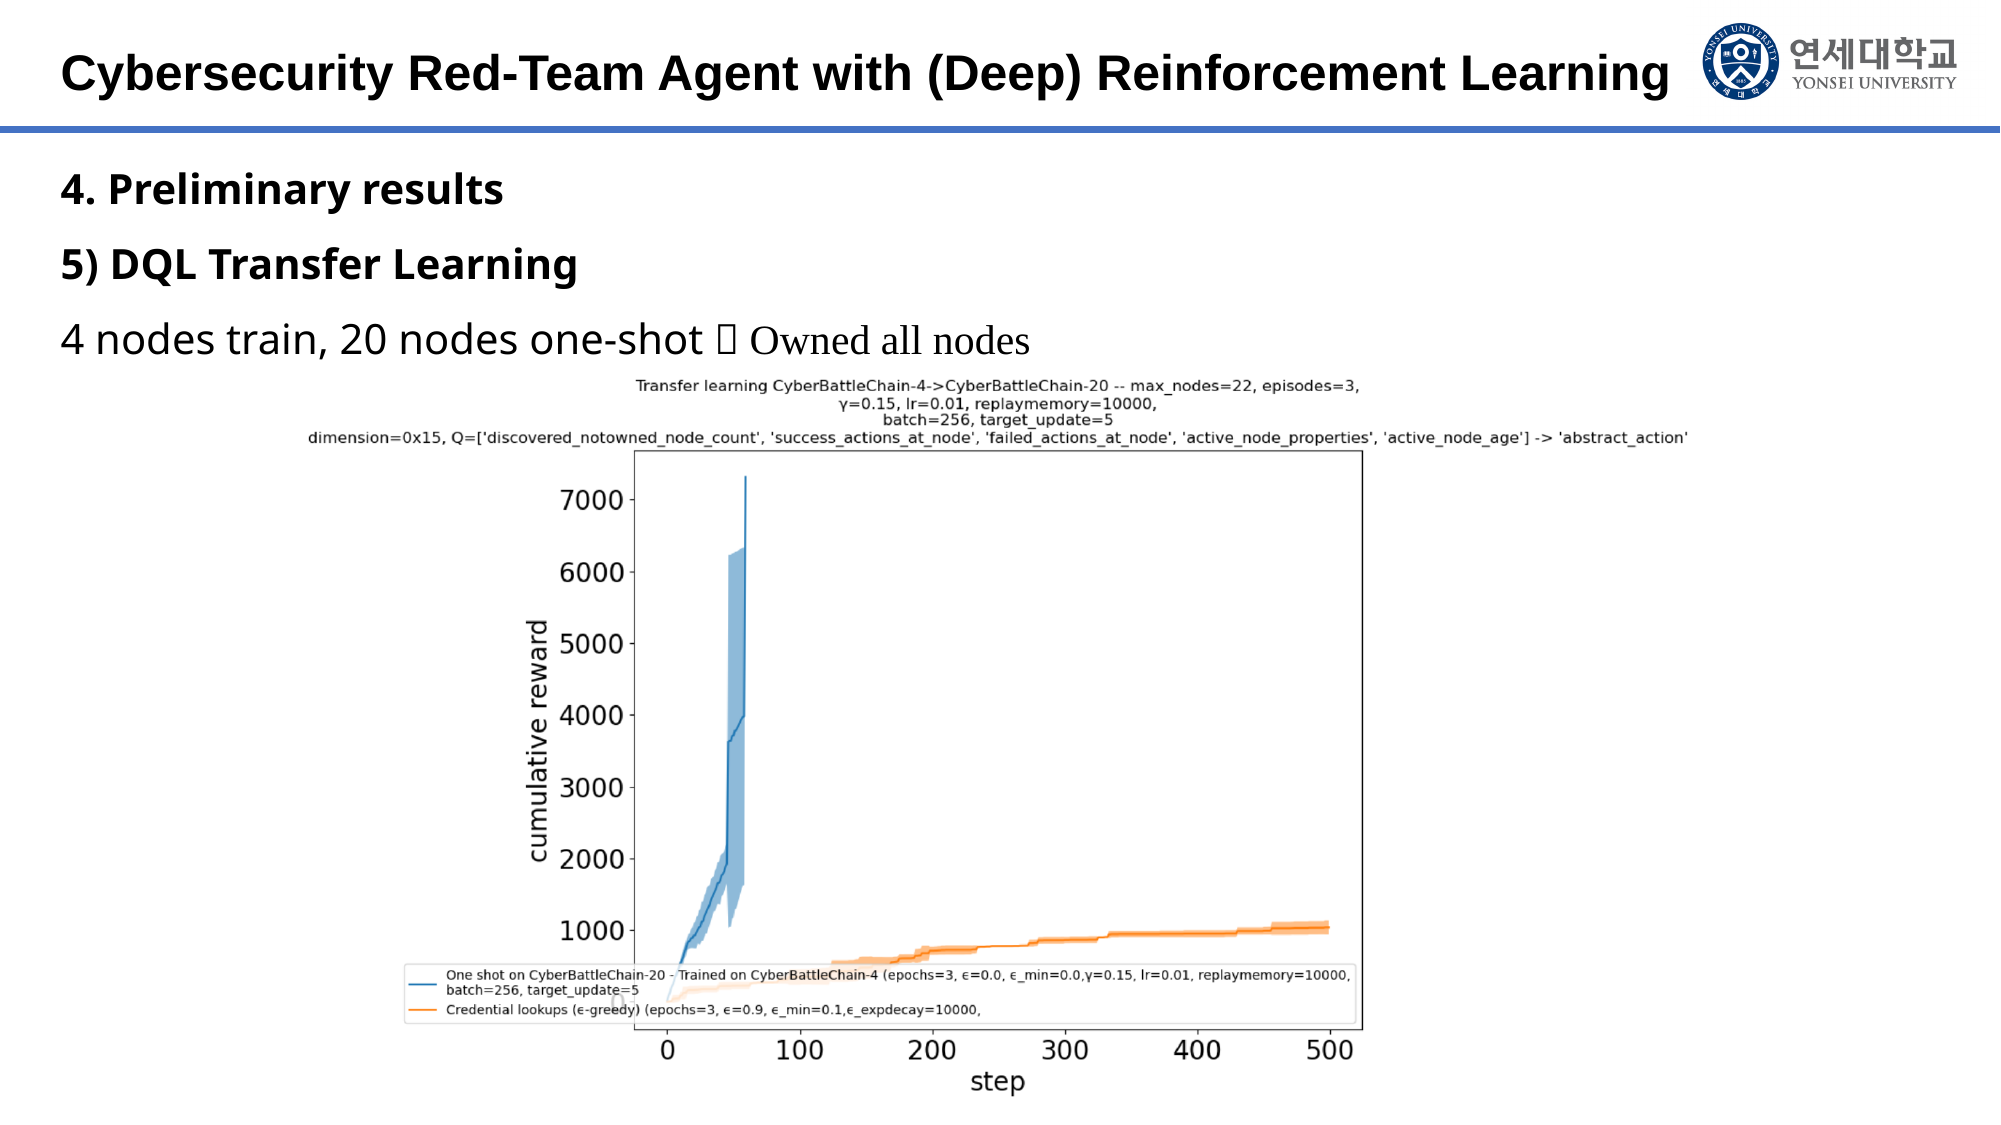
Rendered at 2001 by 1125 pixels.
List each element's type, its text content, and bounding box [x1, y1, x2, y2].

picture [299, 368, 1701, 1101]
text_box Cybersecurity Red-Team Agent with (Deep) Reinforcement Learning [45, 32, 1719, 108]
picture [1686, 0, 1986, 125]
text_box 4. Preliminary results 5) DQL Transfer Learning 4 nodes train, 20 nodes one-shot  Owned all nodes [45, 129, 1952, 1122]
